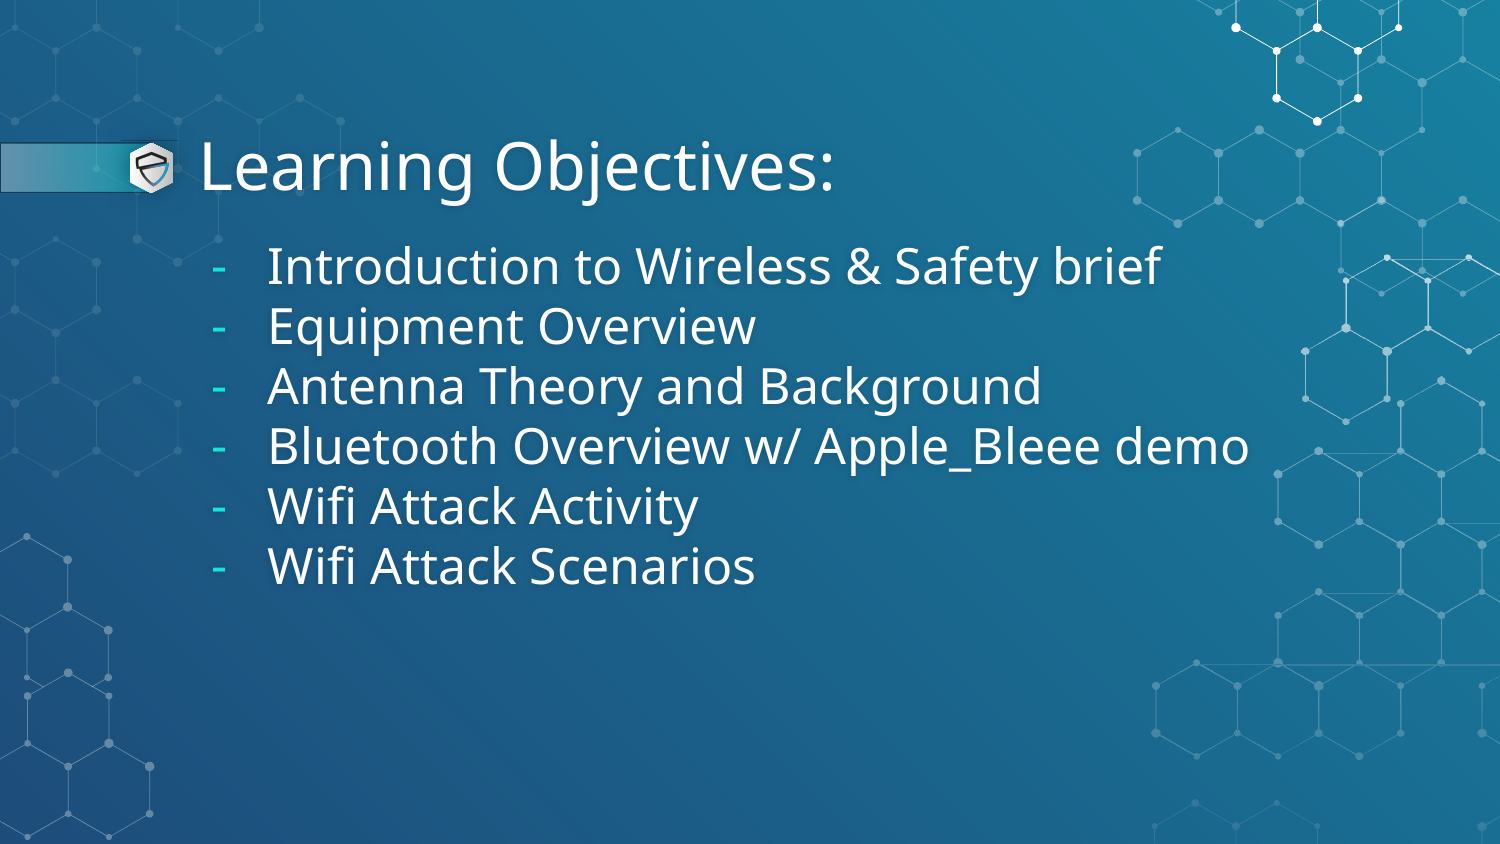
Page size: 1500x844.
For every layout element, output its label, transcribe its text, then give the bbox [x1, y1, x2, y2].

picture [121, 140, 178, 198]
title Learning Objectives: [198, 140, 1302, 198]
list Introduction to Wireless & Safety brief Equipment Overview Antenna Theory and Background Bluetooth Overview w/ Apple_Bleee demo Wifi Attack Activity Wifi Attack Scenarios [192, 234, 1297, 733]
